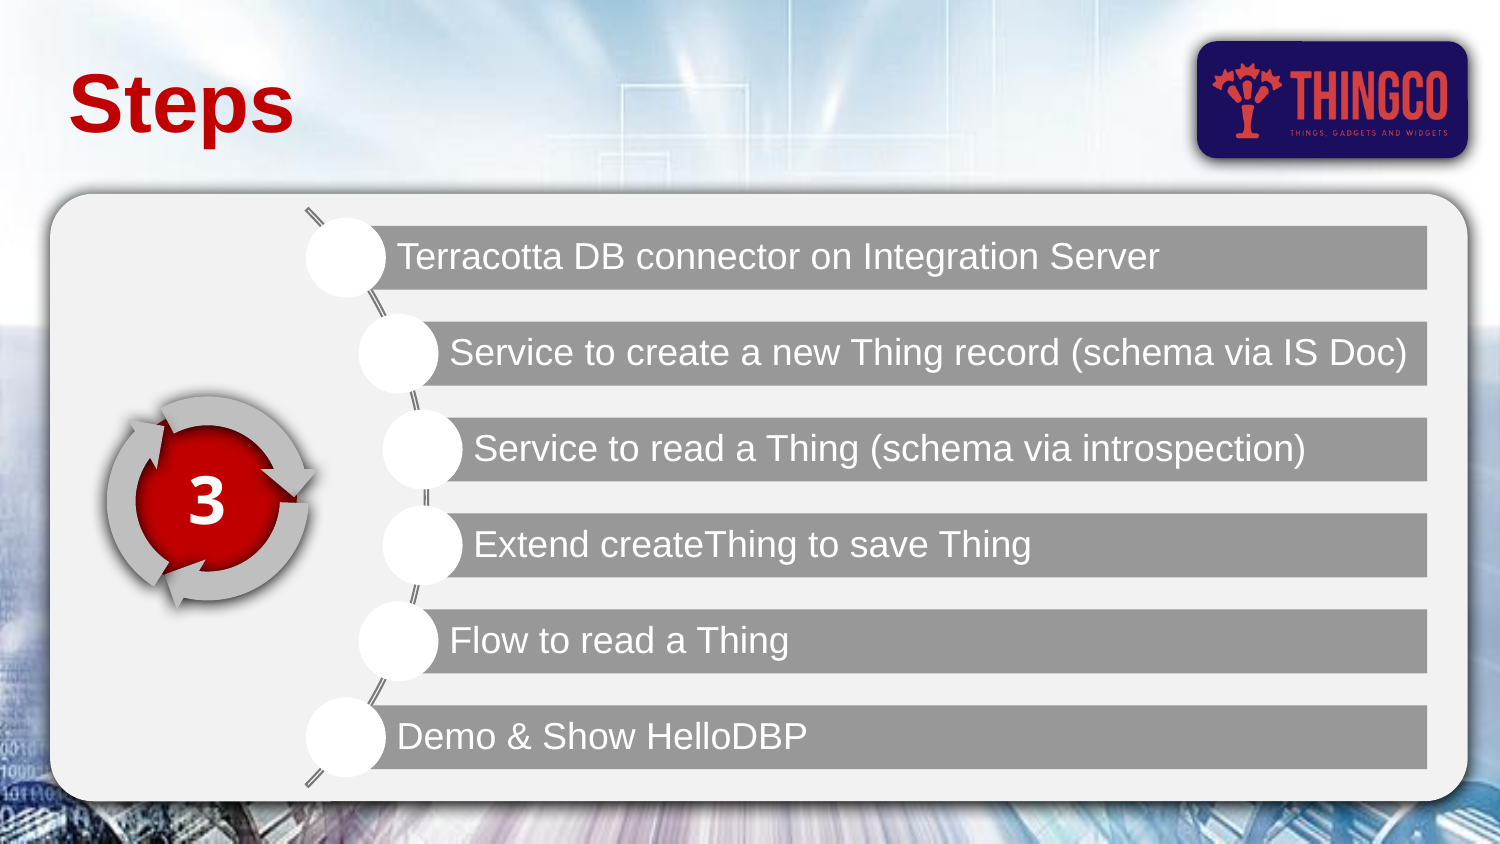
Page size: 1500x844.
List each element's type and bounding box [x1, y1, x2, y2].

text_box [296, 193, 1436, 802]
text_box [92, 381, 296, 617]
picture [0, 0, 1500, 844]
